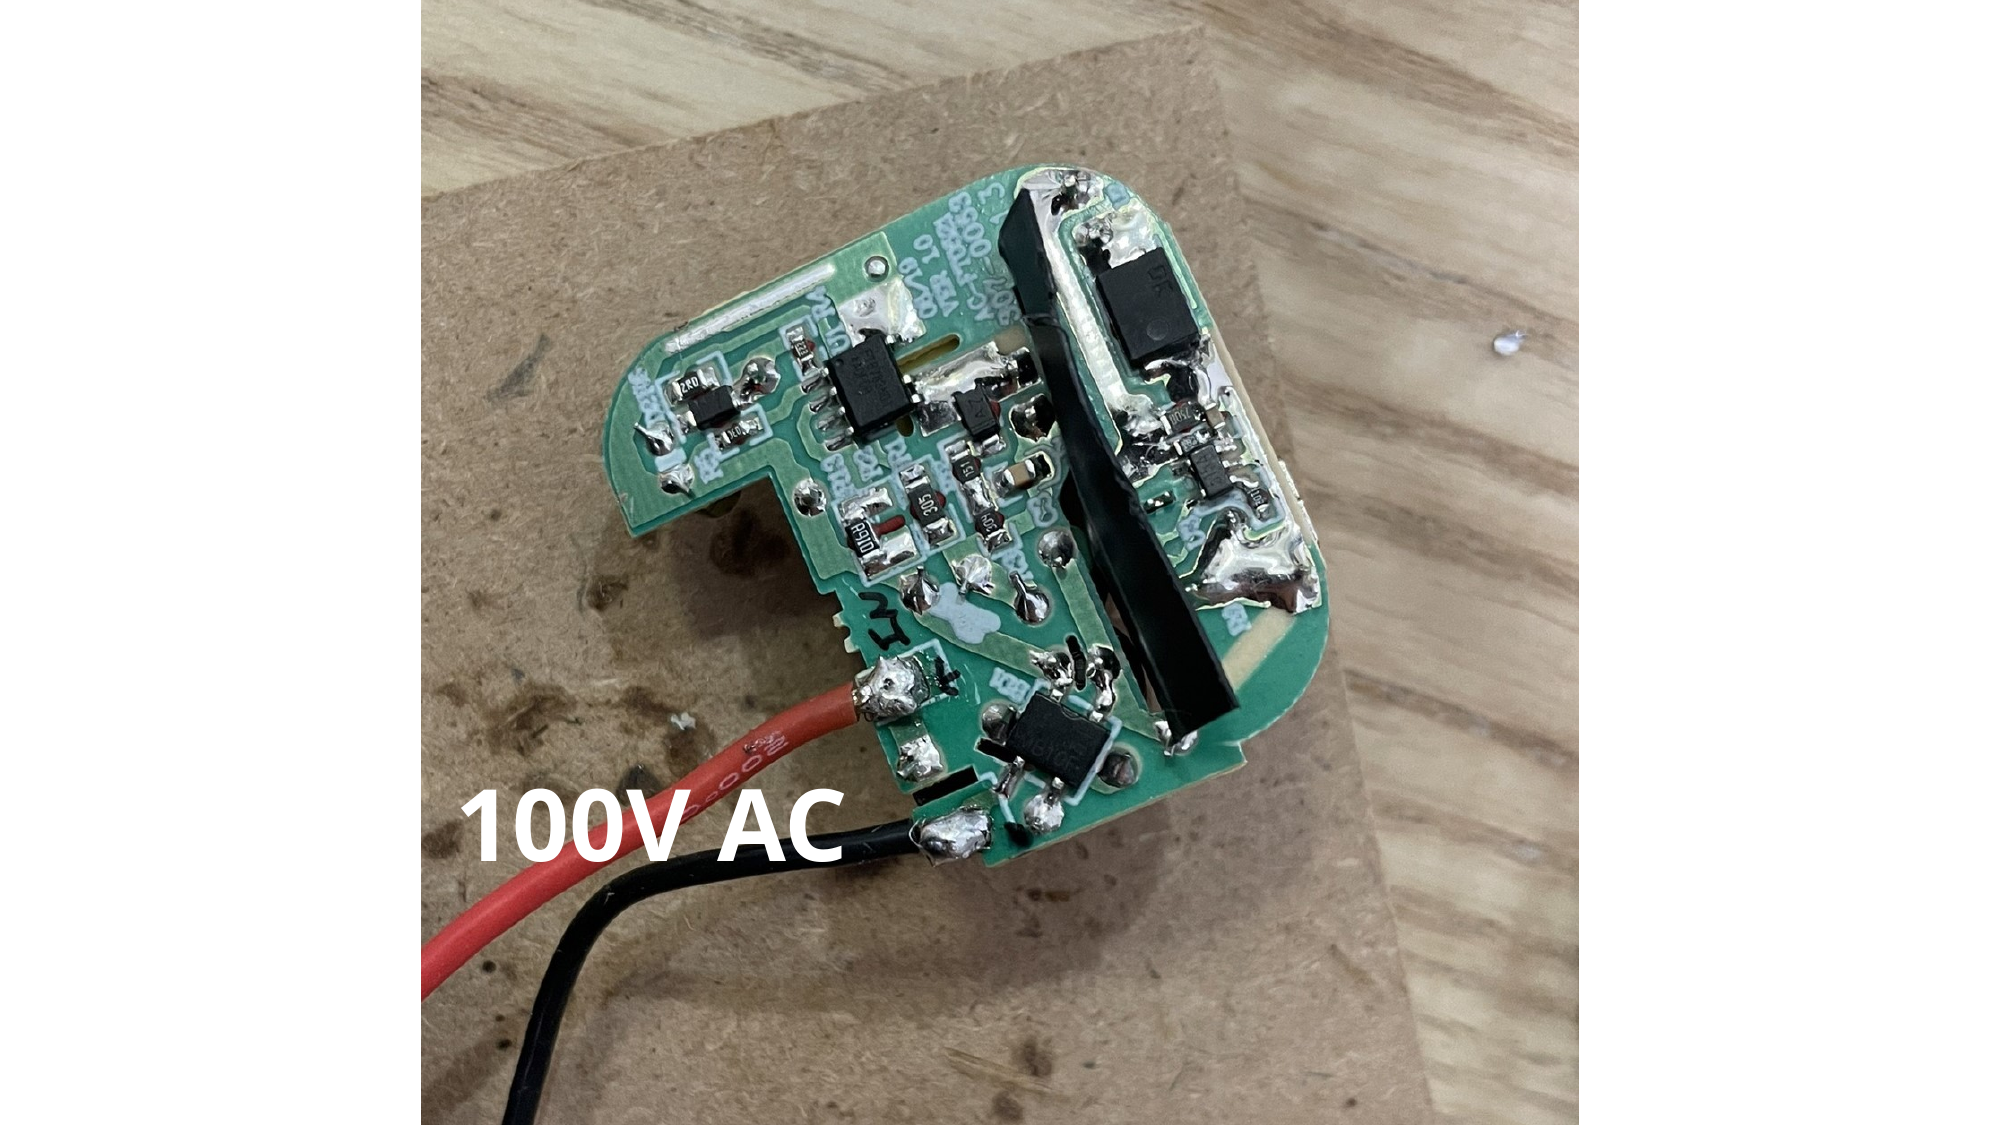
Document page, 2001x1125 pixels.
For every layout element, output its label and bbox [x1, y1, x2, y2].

text_box [421, 0, 1579, 1125]
